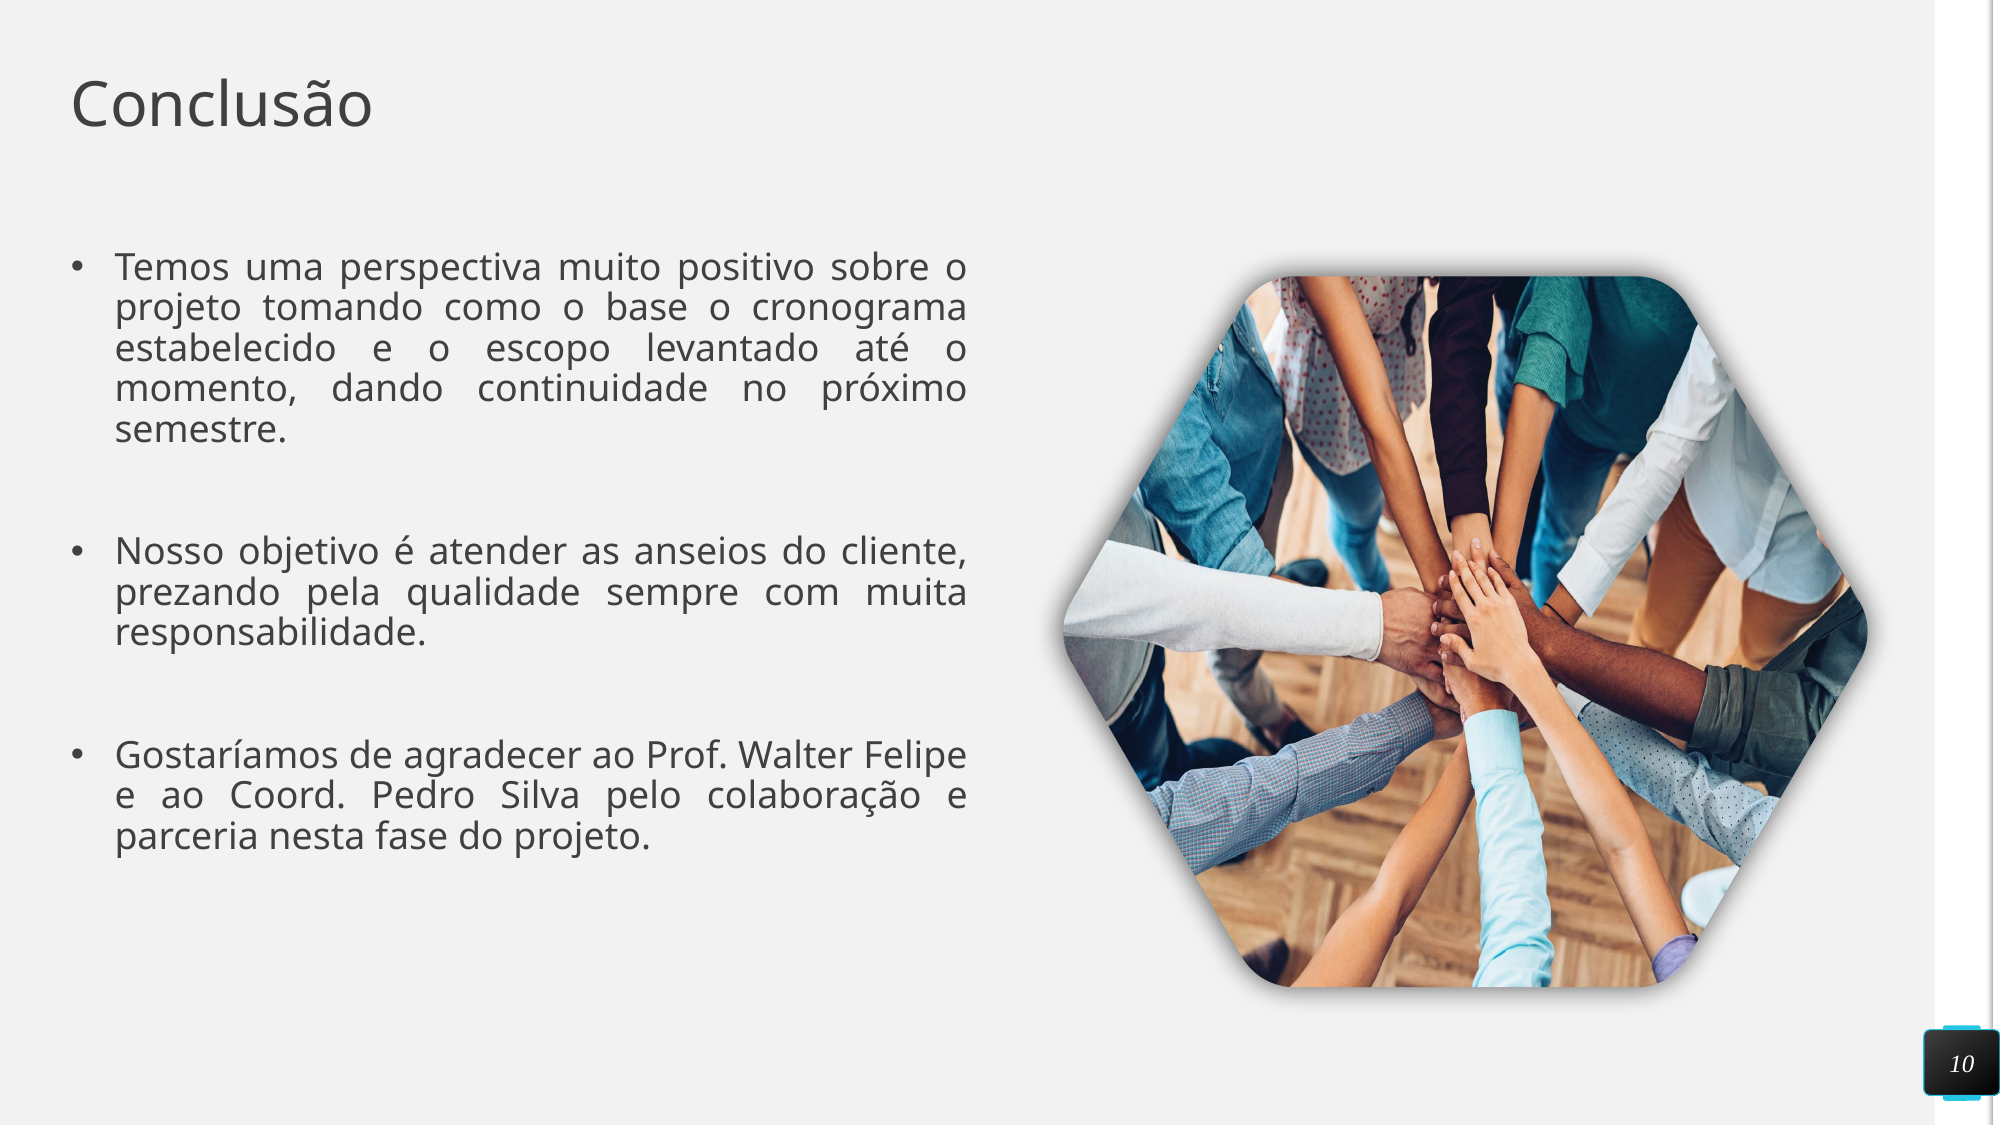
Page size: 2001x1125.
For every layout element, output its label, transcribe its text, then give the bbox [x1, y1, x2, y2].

title Conclusão [70, 70, 969, 142]
slide_number 10 [1923, 1029, 2000, 1096]
picture [1063, 276, 1868, 988]
list Temos uma perspectiva muito positivo sobre o projeto tomando como o base o cronograma estabelecido e o escopo levantado até o momento, dando continuidade no próximo semestre. Nosso objetivo é atender as anseios do cliente, prezando pela qualidade sempre com muita responsabilidade. Gostaríamos de agradecer ao Prof. Walter Felipe e ao Coord. Pedro Silva pelo colaboração e parceria nesta fase do projeto. [70, 247, 969, 1016]
